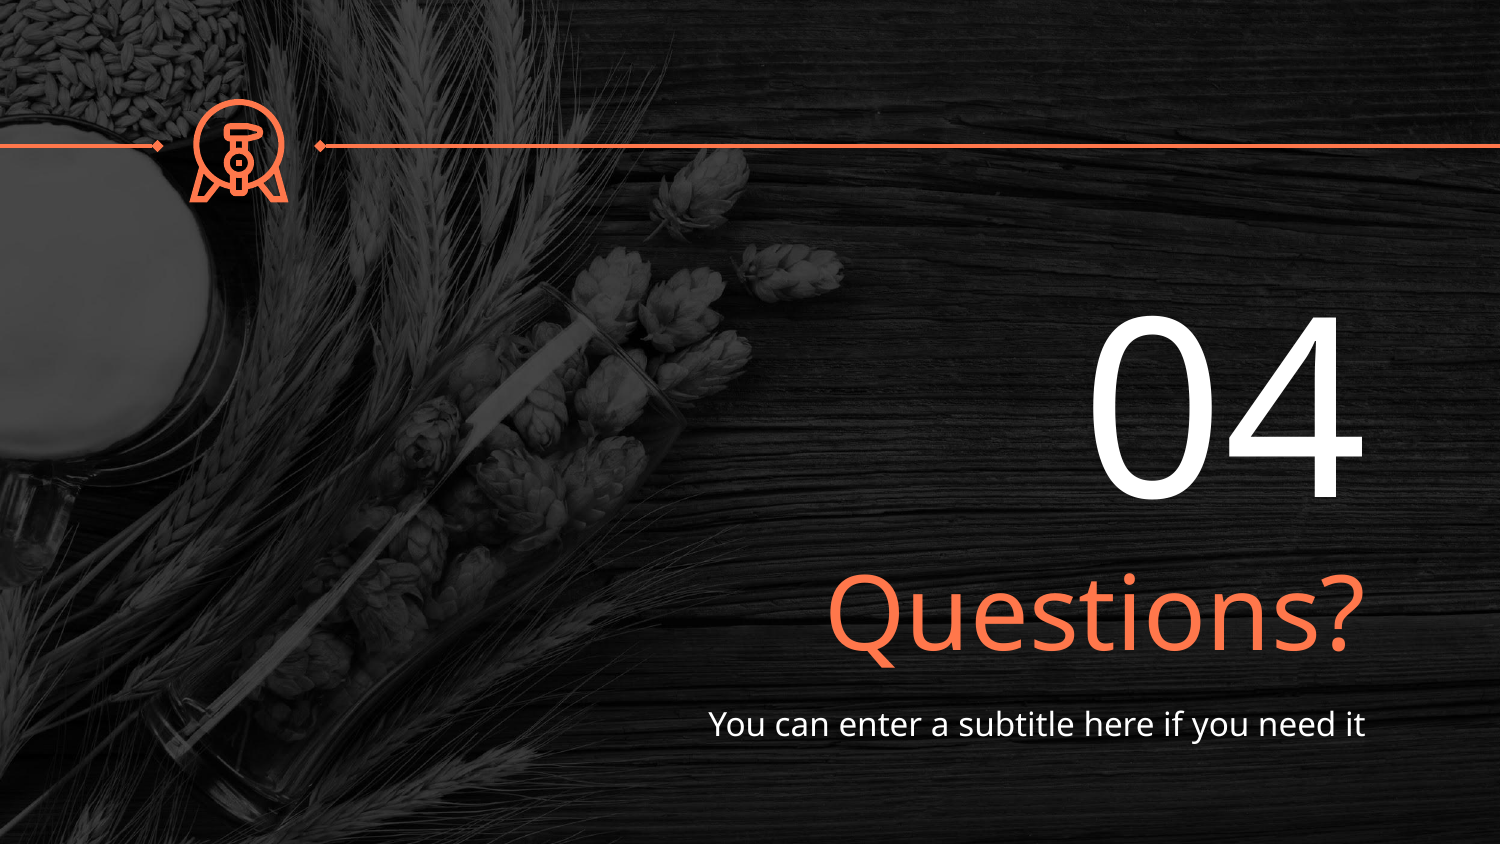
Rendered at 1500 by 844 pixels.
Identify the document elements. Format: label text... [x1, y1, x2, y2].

subtitle You can enter a subtitle here if you need it [621, 690, 1382, 756]
title Questions? [535, 539, 1382, 678]
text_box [189, 98, 289, 203]
title 04 [620, 283, 1382, 513]
picture [0, 0, 1500, 844]
